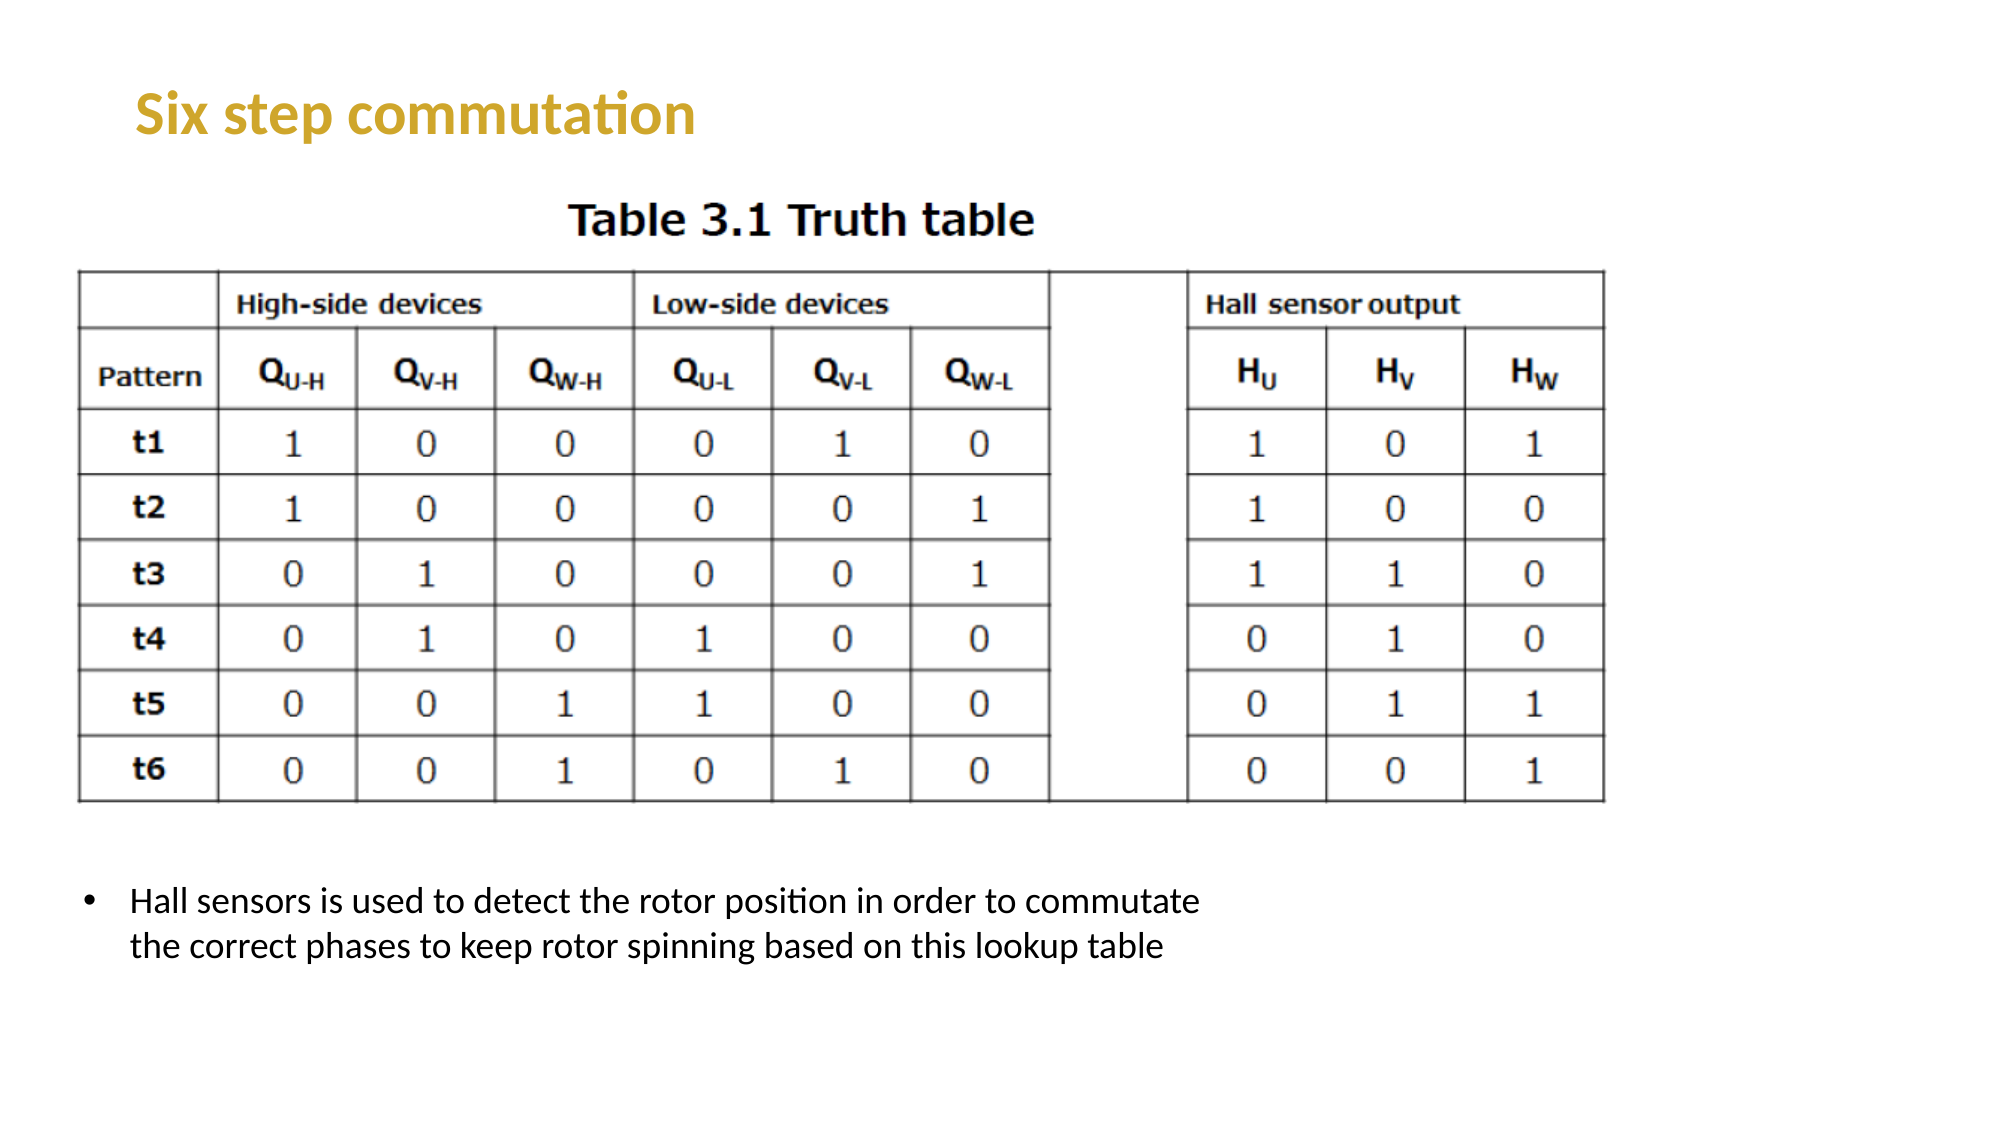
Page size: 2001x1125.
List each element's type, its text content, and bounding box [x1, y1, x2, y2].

text_box Hall sensors is used to detect the rotor position in order to commutate the correct phases to keep rotor spinning based on this lookup table [68, 869, 1263, 1019]
picture [67, 188, 1628, 816]
text_box Six step commutation​ [120, 64, 932, 155]
